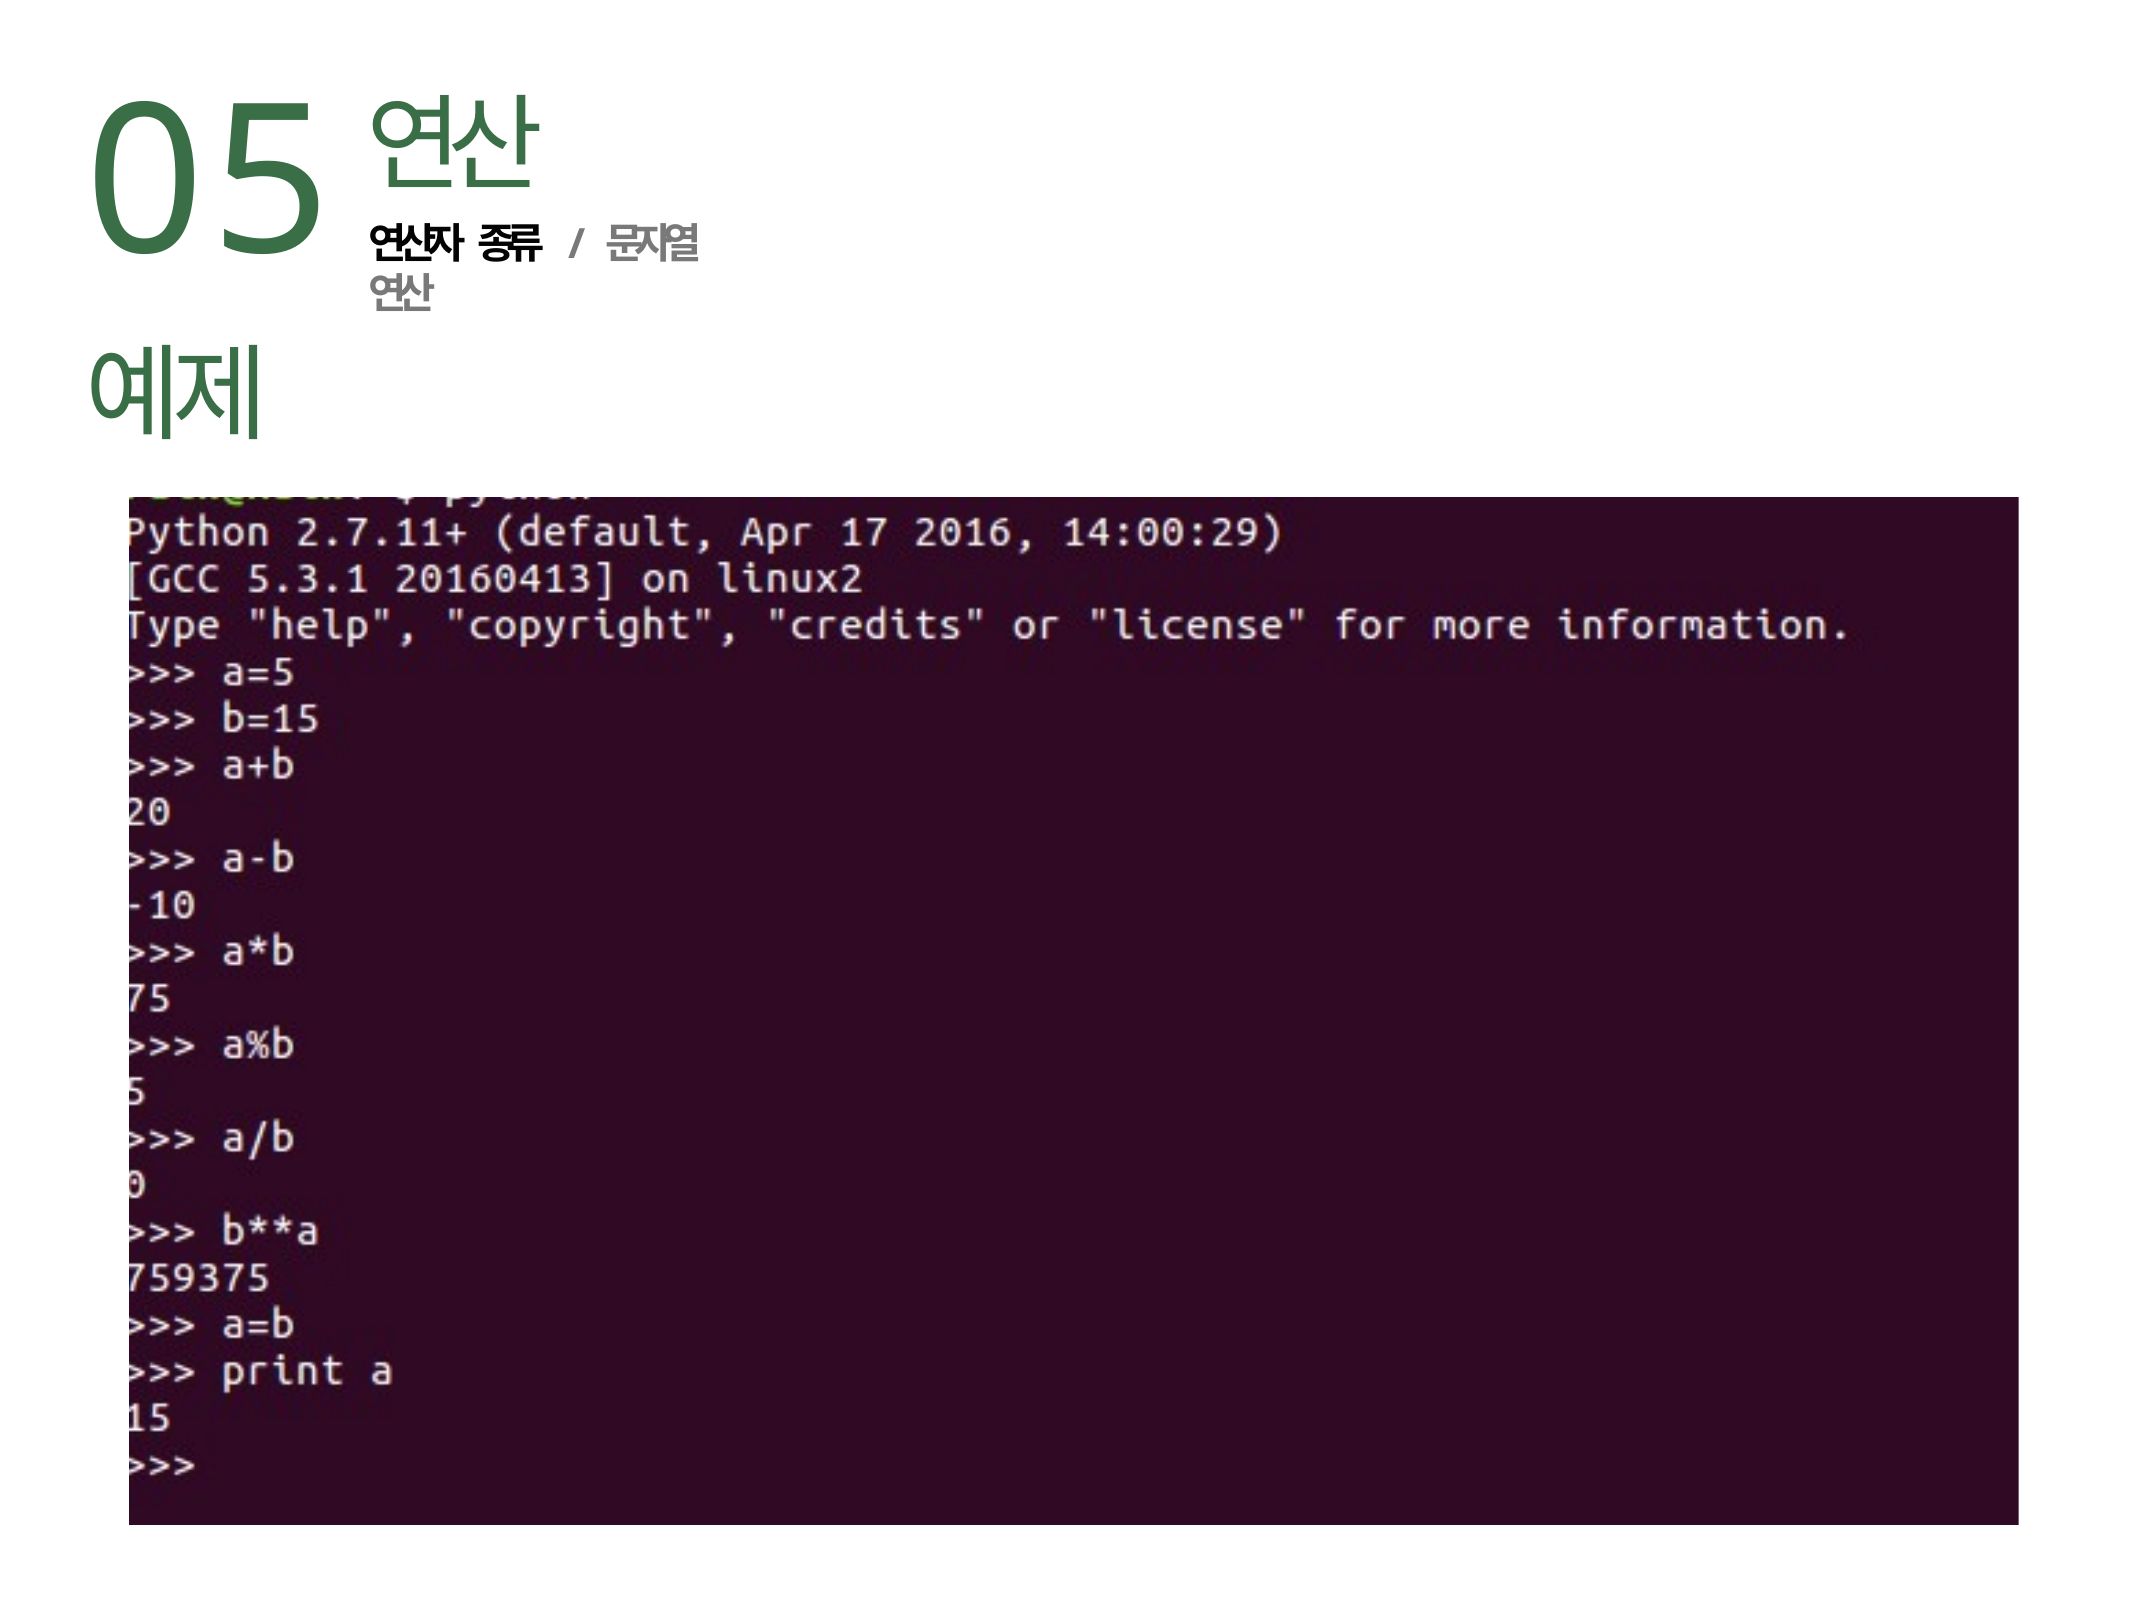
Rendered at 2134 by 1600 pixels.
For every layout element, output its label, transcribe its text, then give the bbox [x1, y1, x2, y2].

text_box [129, 497, 2019, 1525]
text_box 연산 연산자 종류 / 문자열 연산 [364, 77, 768, 317]
text_box 05 예제 [83, 43, 332, 453]
